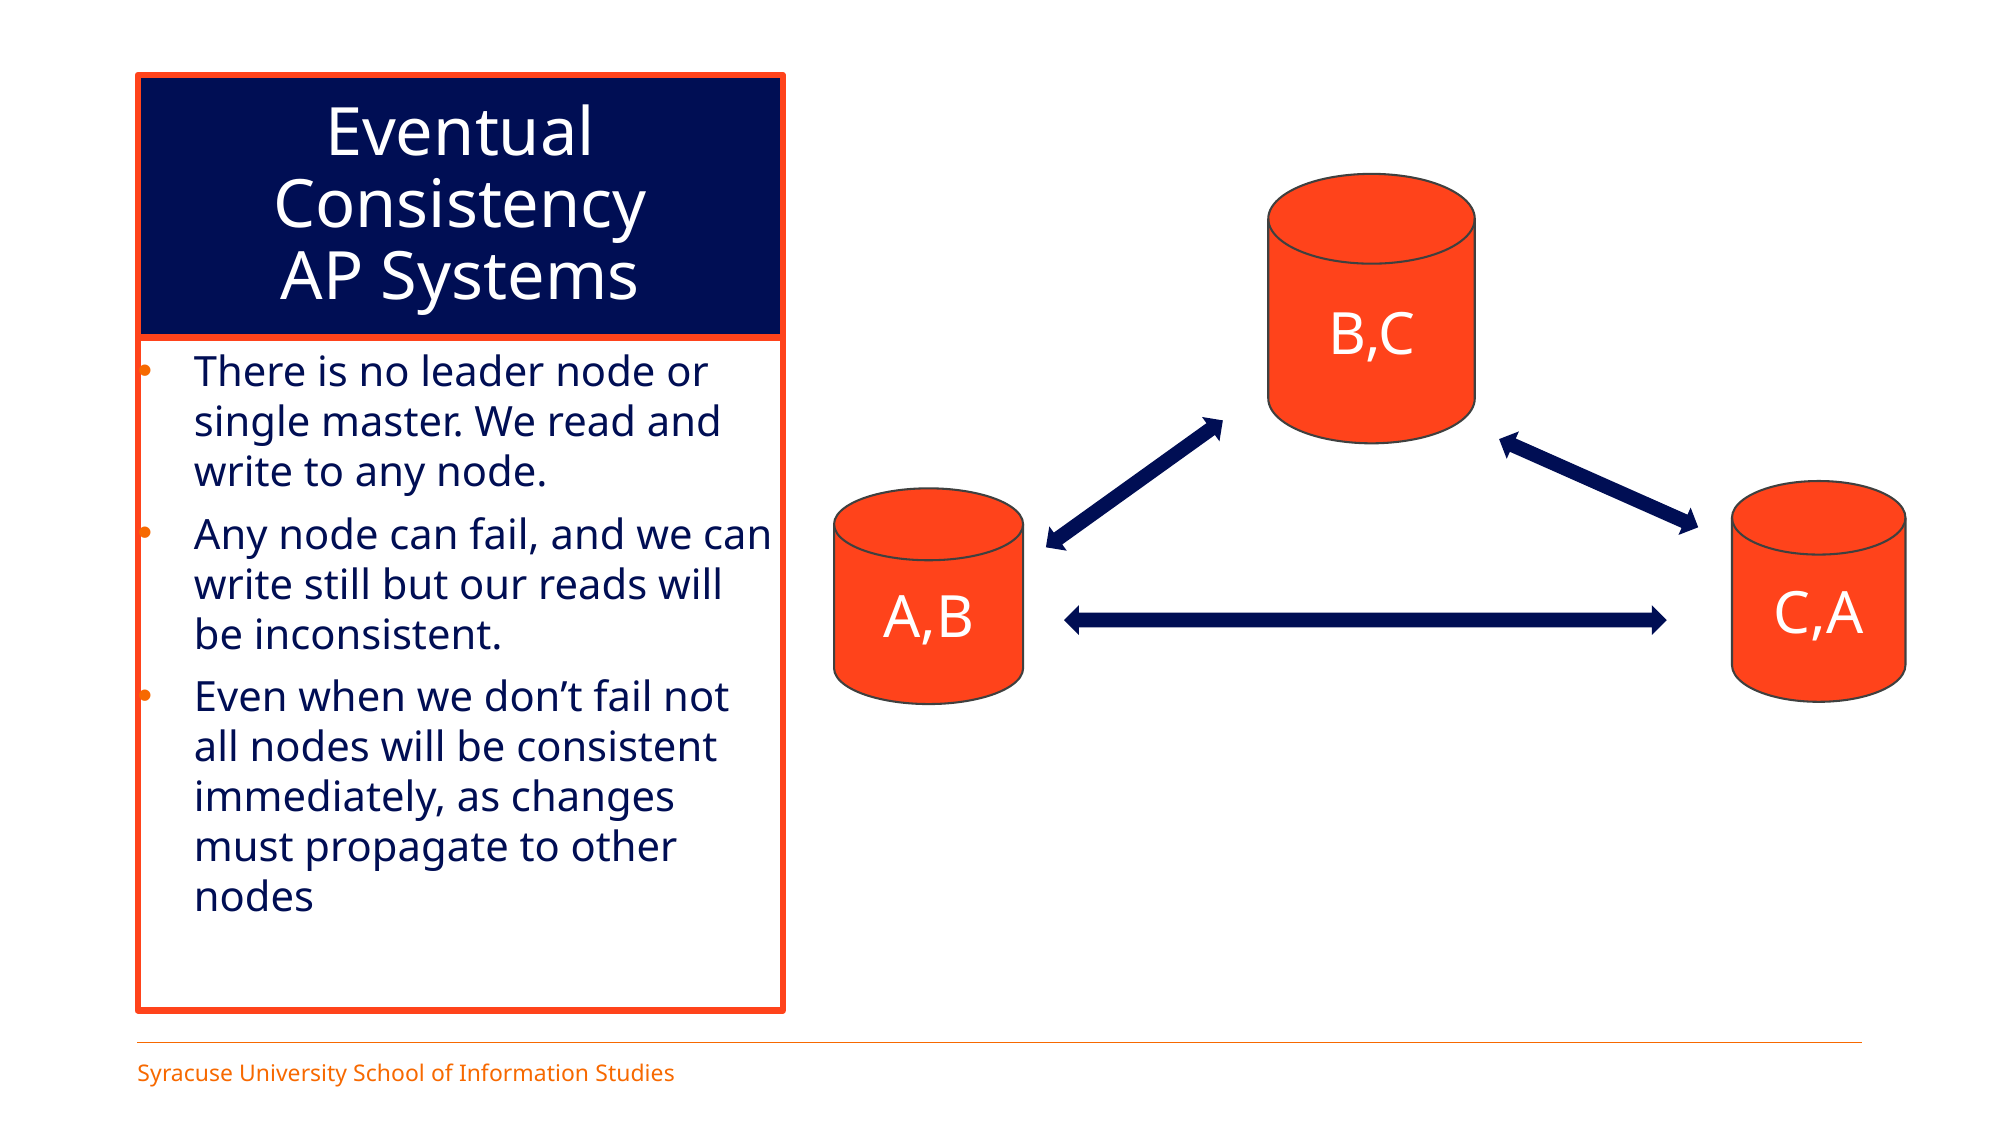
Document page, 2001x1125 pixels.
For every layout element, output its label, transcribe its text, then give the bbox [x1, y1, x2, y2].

text_box [1064, 605, 1667, 635]
text_box A,B [833, 487, 1025, 706]
text_box [1045, 416, 1223, 551]
text_box [1499, 431, 1699, 535]
text_box B,C [1267, 172, 1476, 445]
list There is no leader node or single master. We read and write to any node. Any node can fail, and we can write still but our reads will be inconsistent. Even when we don’t fail not all nodes will be consistent immediately, as changes must propagate to other nodes [135, 334, 786, 1014]
text_box C,A [1730, 479, 1907, 703]
title Eventual Consistency AP Systems [135, 72, 786, 335]
